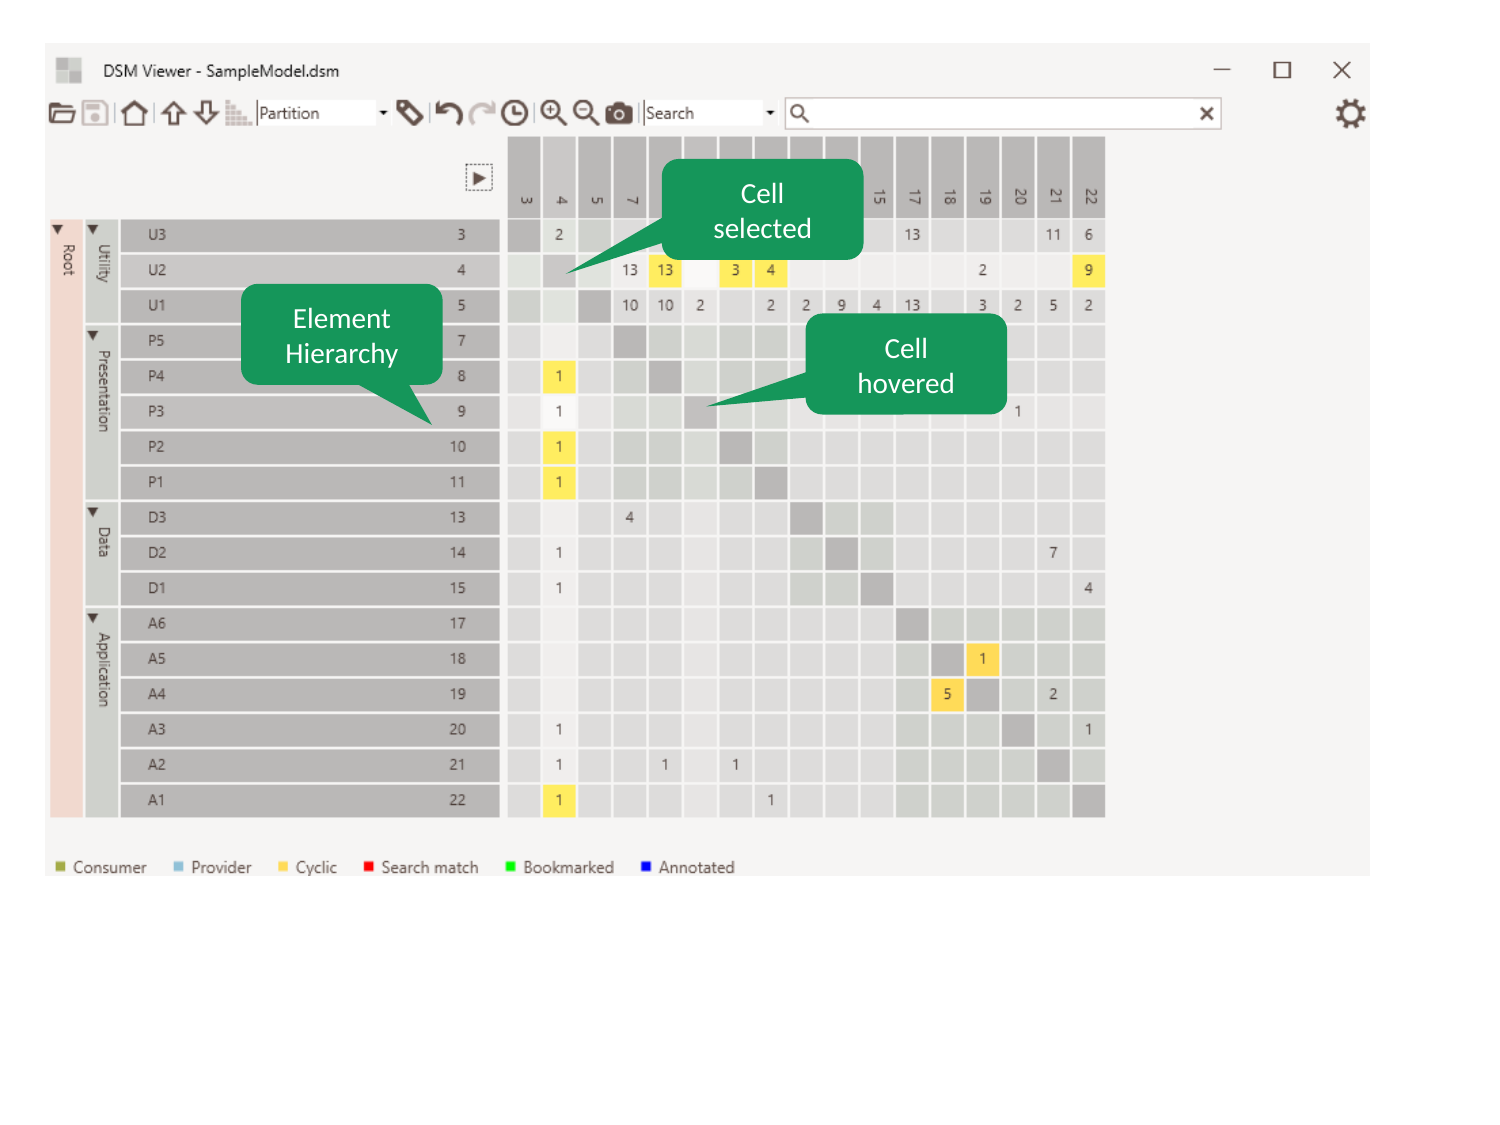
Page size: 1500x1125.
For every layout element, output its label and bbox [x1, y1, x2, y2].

picture [45, 43, 1370, 876]
